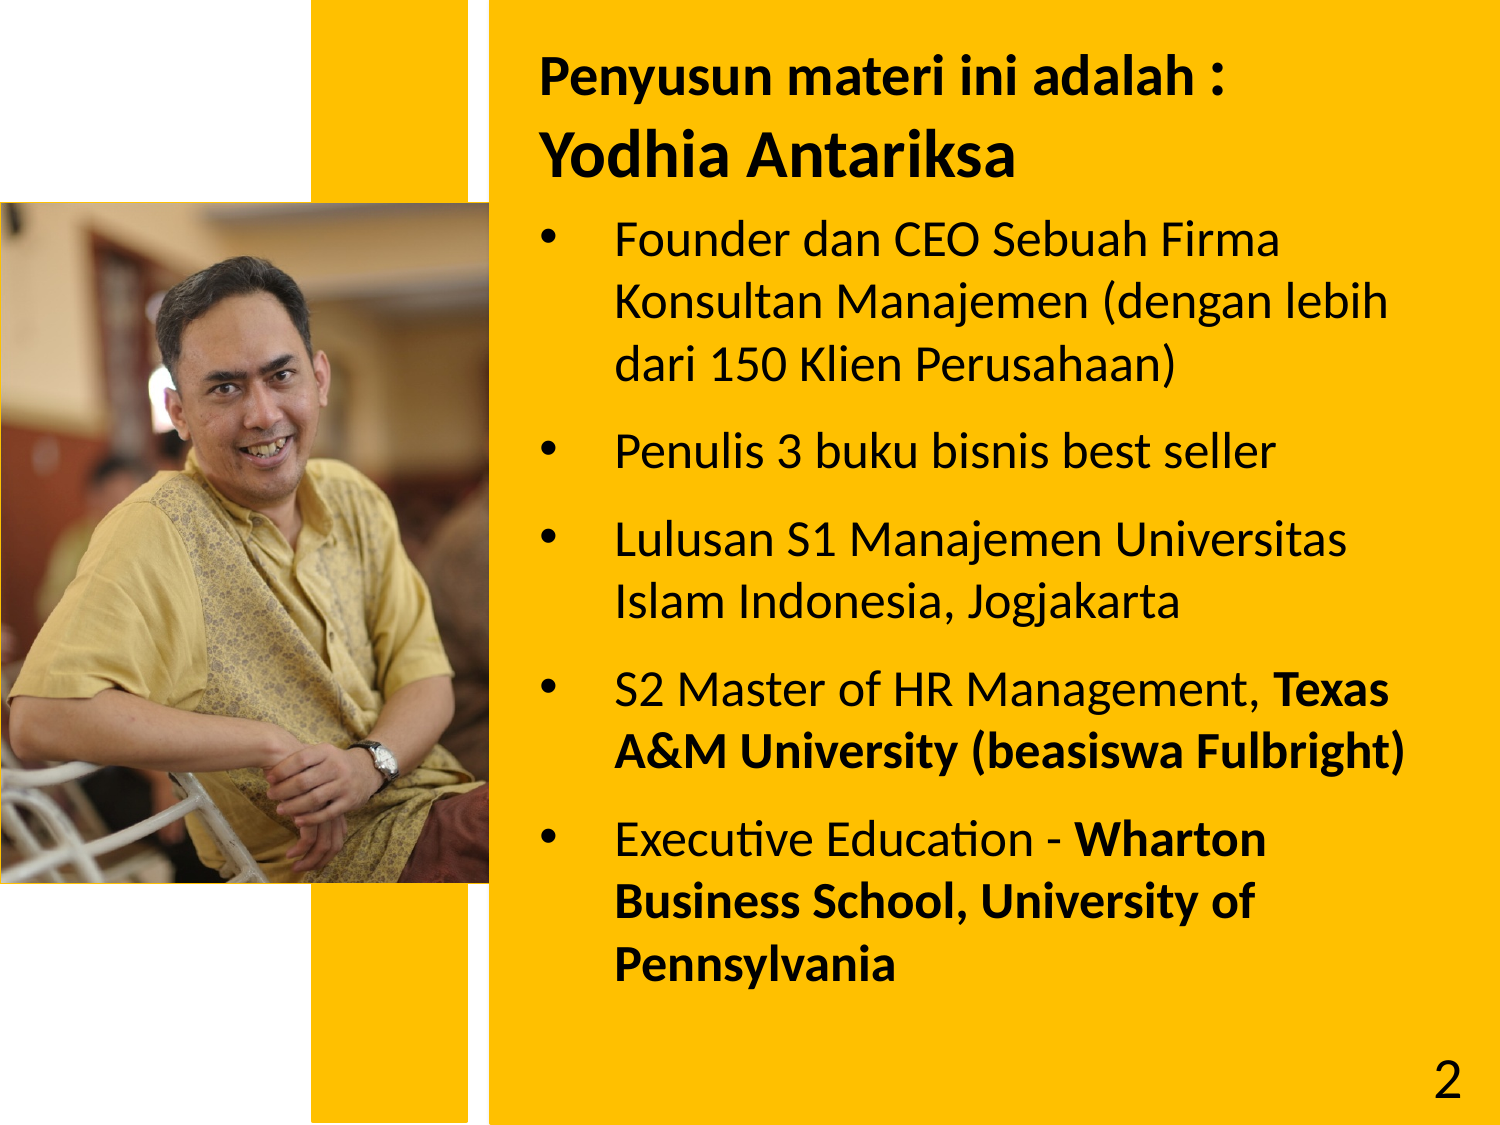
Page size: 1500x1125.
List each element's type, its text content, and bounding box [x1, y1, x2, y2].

text_box Penyusun materi ini adalah : Yodhia Antariksa Founder dan CEO Sebuah Firma Konsultan Manajemen (dengan lebih dari 150 Klien Perusahaan) Penulis 3 buku bisnis best seller Lulusan S1 Manajemen Universitas Islam Indonesia, Jogjakarta S2 Master of HR Management, Texas A&M University (beasiswa Fulbright) Executive Education - Wharton Business School, University of Pennsylvania [524, 19, 1468, 999]
text_box [489, 0, 1500, 1125]
text_box [311, 893, 468, 1123]
slide_number 2 [1128, 1045, 1478, 1106]
picture [0, 202, 509, 884]
text_box [311, 0, 468, 201]
